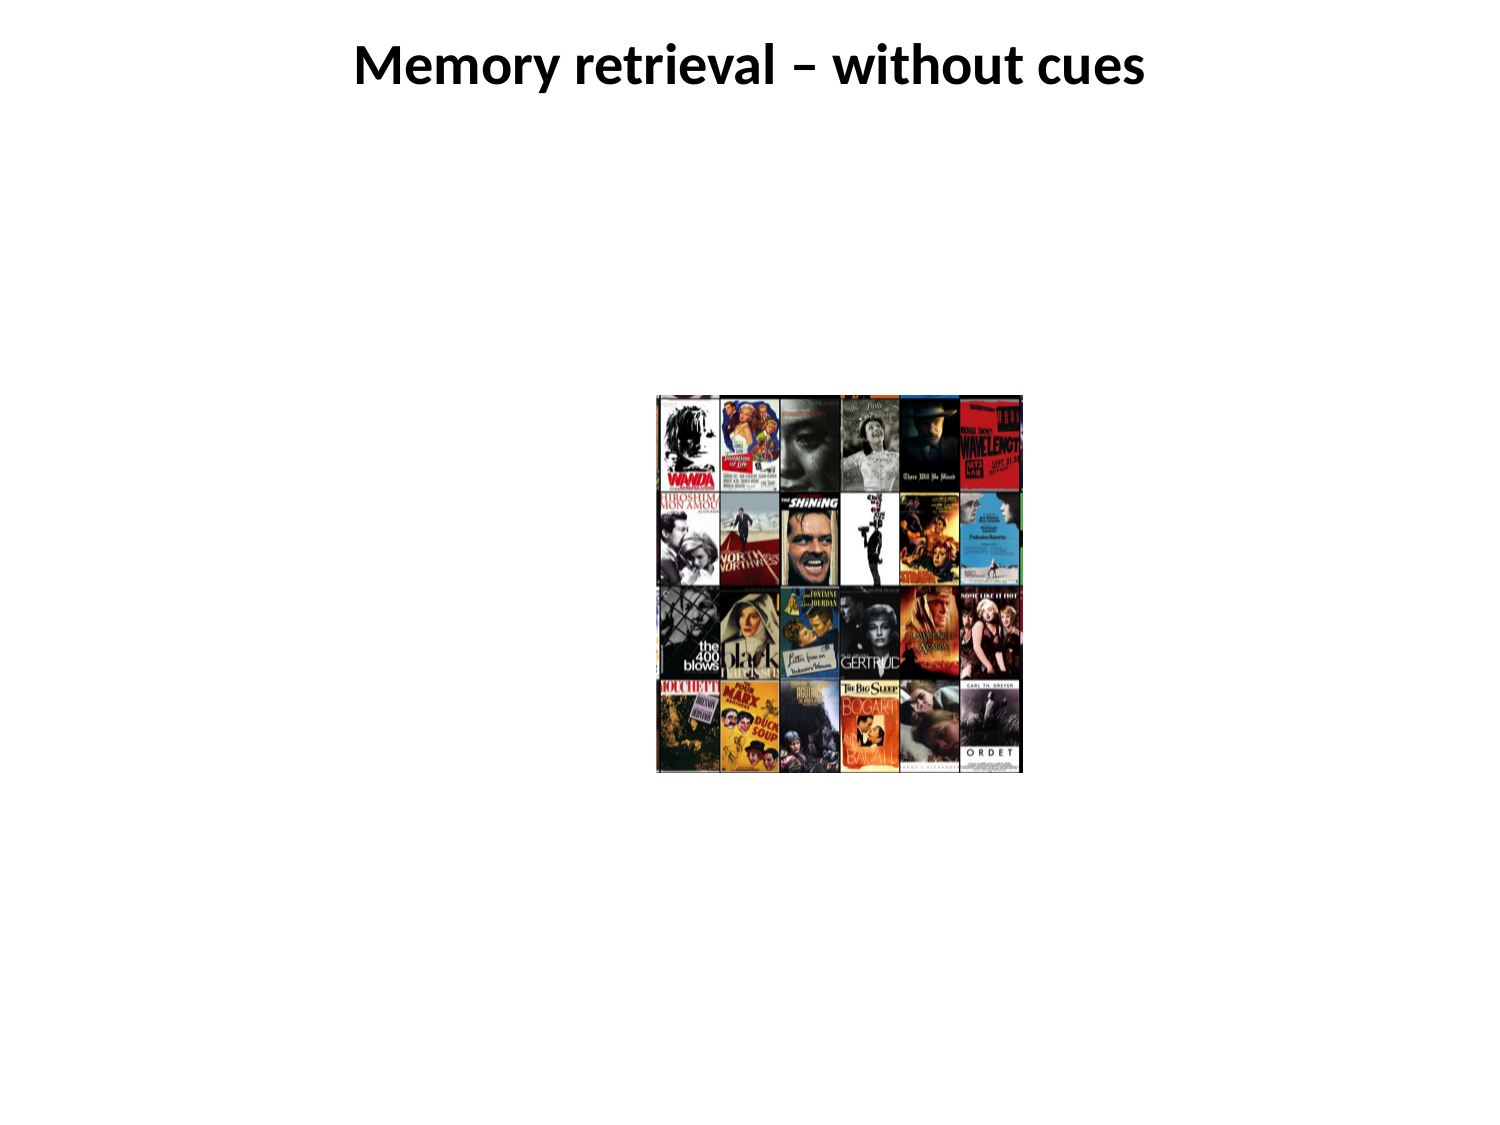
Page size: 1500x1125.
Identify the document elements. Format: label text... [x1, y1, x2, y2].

text_box Memory retrieval – without cues [338, 19, 1162, 104]
picture [656, 395, 1024, 774]
